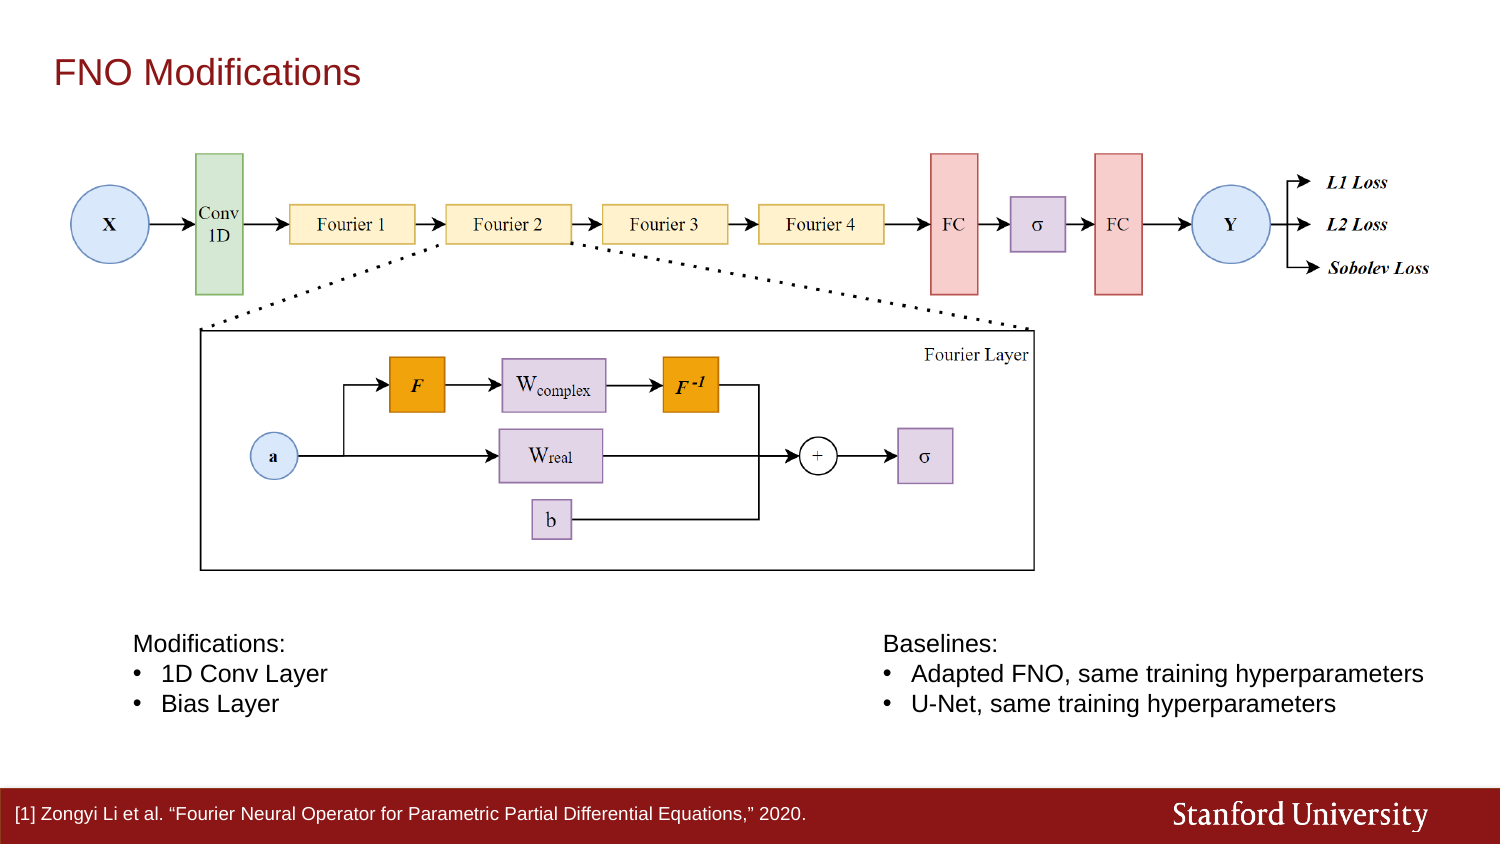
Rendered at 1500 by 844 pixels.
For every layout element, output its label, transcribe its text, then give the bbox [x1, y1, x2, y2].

picture [56, 112, 1444, 587]
text_box [1] Zongyi Li et al. “Fourier Neural Operator for Parametric Partial Differential Equations,” 2020. [0, 794, 933, 832]
text_box Baselines: Adapted FNO, same training hyperparameters U-Net, same training hyperparameters [868, 620, 1500, 725]
text_box FNO Modifications [39, 40, 1461, 100]
text_box Modifications: 1D Conv Layer Bias Layer [118, 620, 750, 725]
